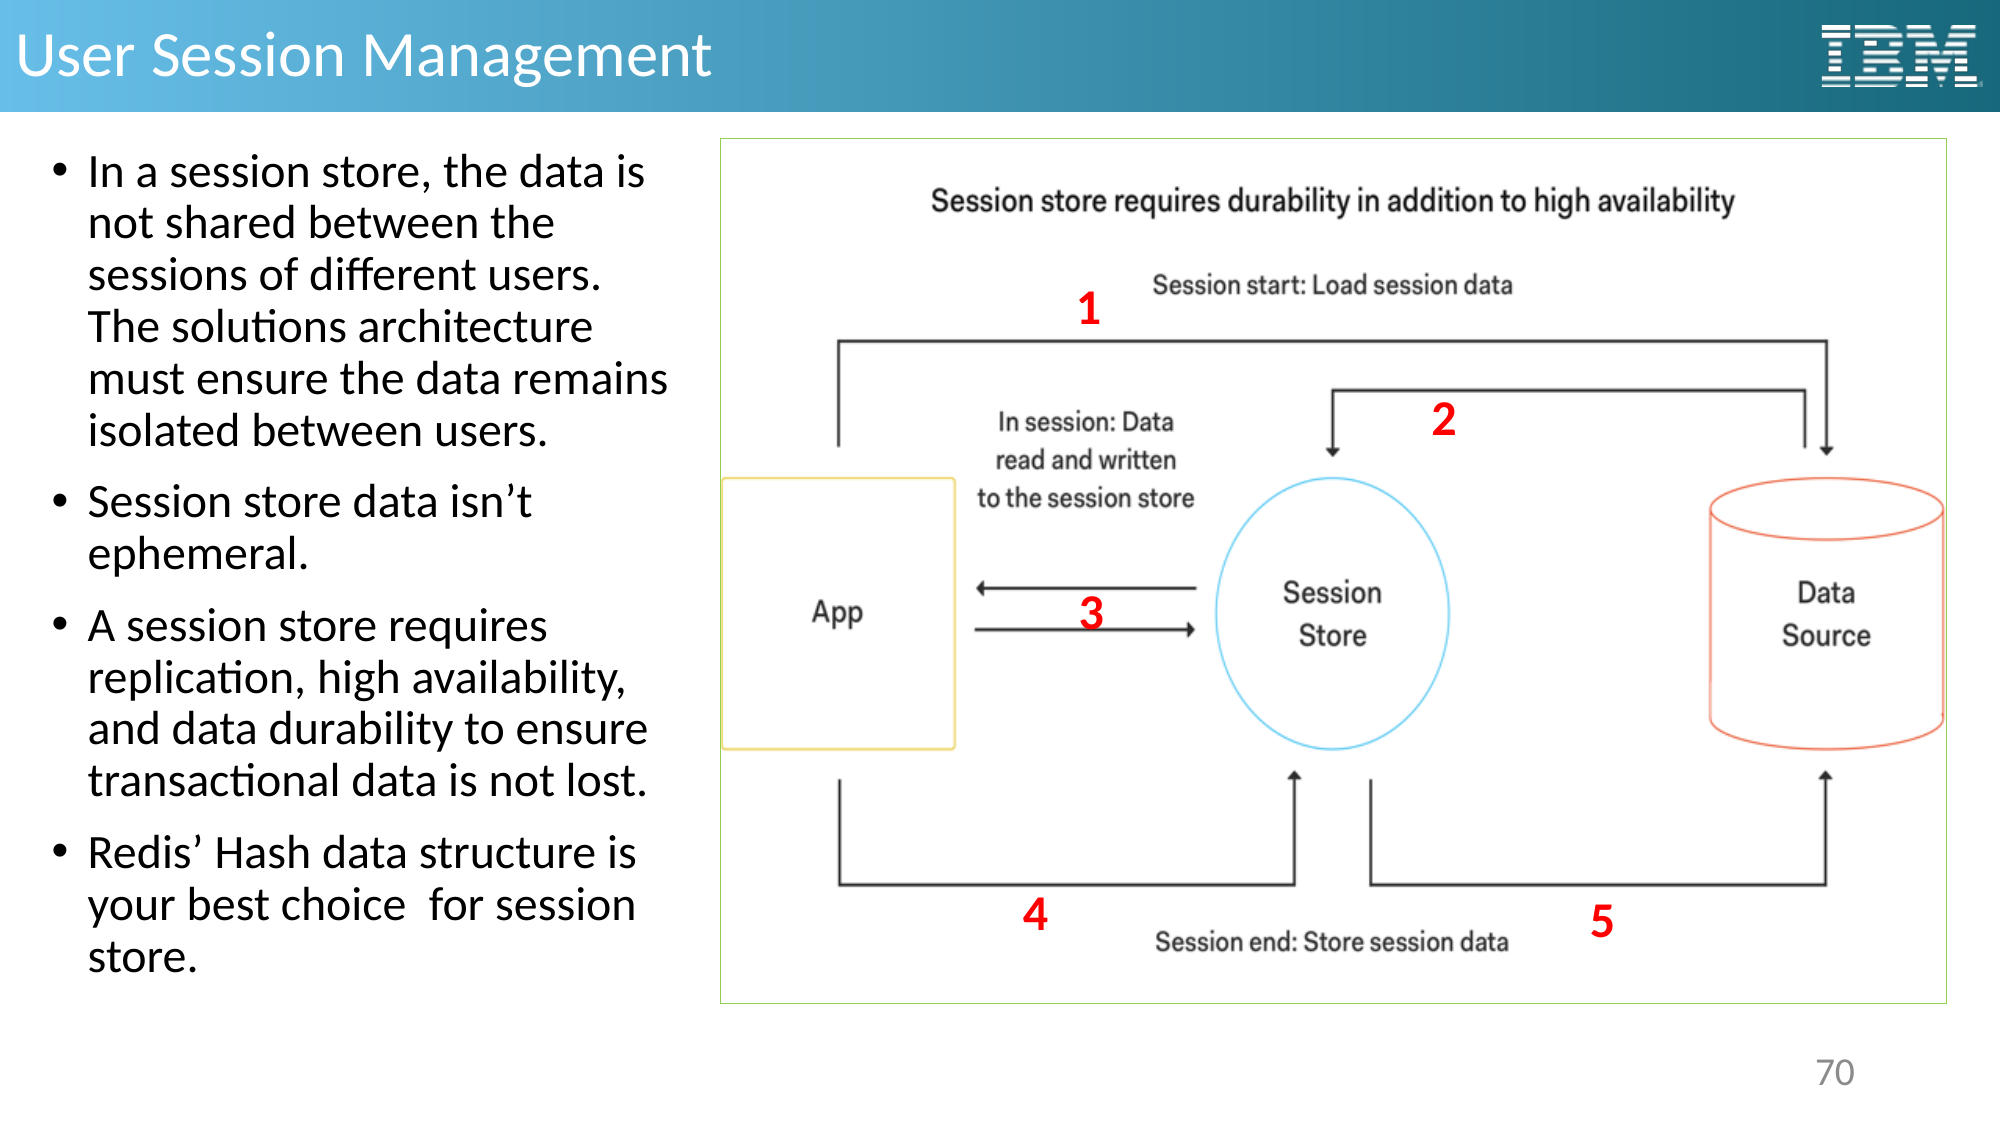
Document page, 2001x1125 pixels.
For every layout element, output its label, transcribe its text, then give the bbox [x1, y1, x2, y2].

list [720, 138, 1947, 1004]
list In a session store, the data is not shared between the sessions of different users. The solutions architecture must ensure the data remains isolated between users. Session store data isn’t ephemeral. A session store requires replication, high availability, and data durability to ensure transactional data is not lost. Redis’ Hash data structure is your best choice for session store. [36, 138, 690, 1043]
slide_number 70 [1652, 1042, 1870, 1103]
title User Session Management [0, 13, 1725, 99]
